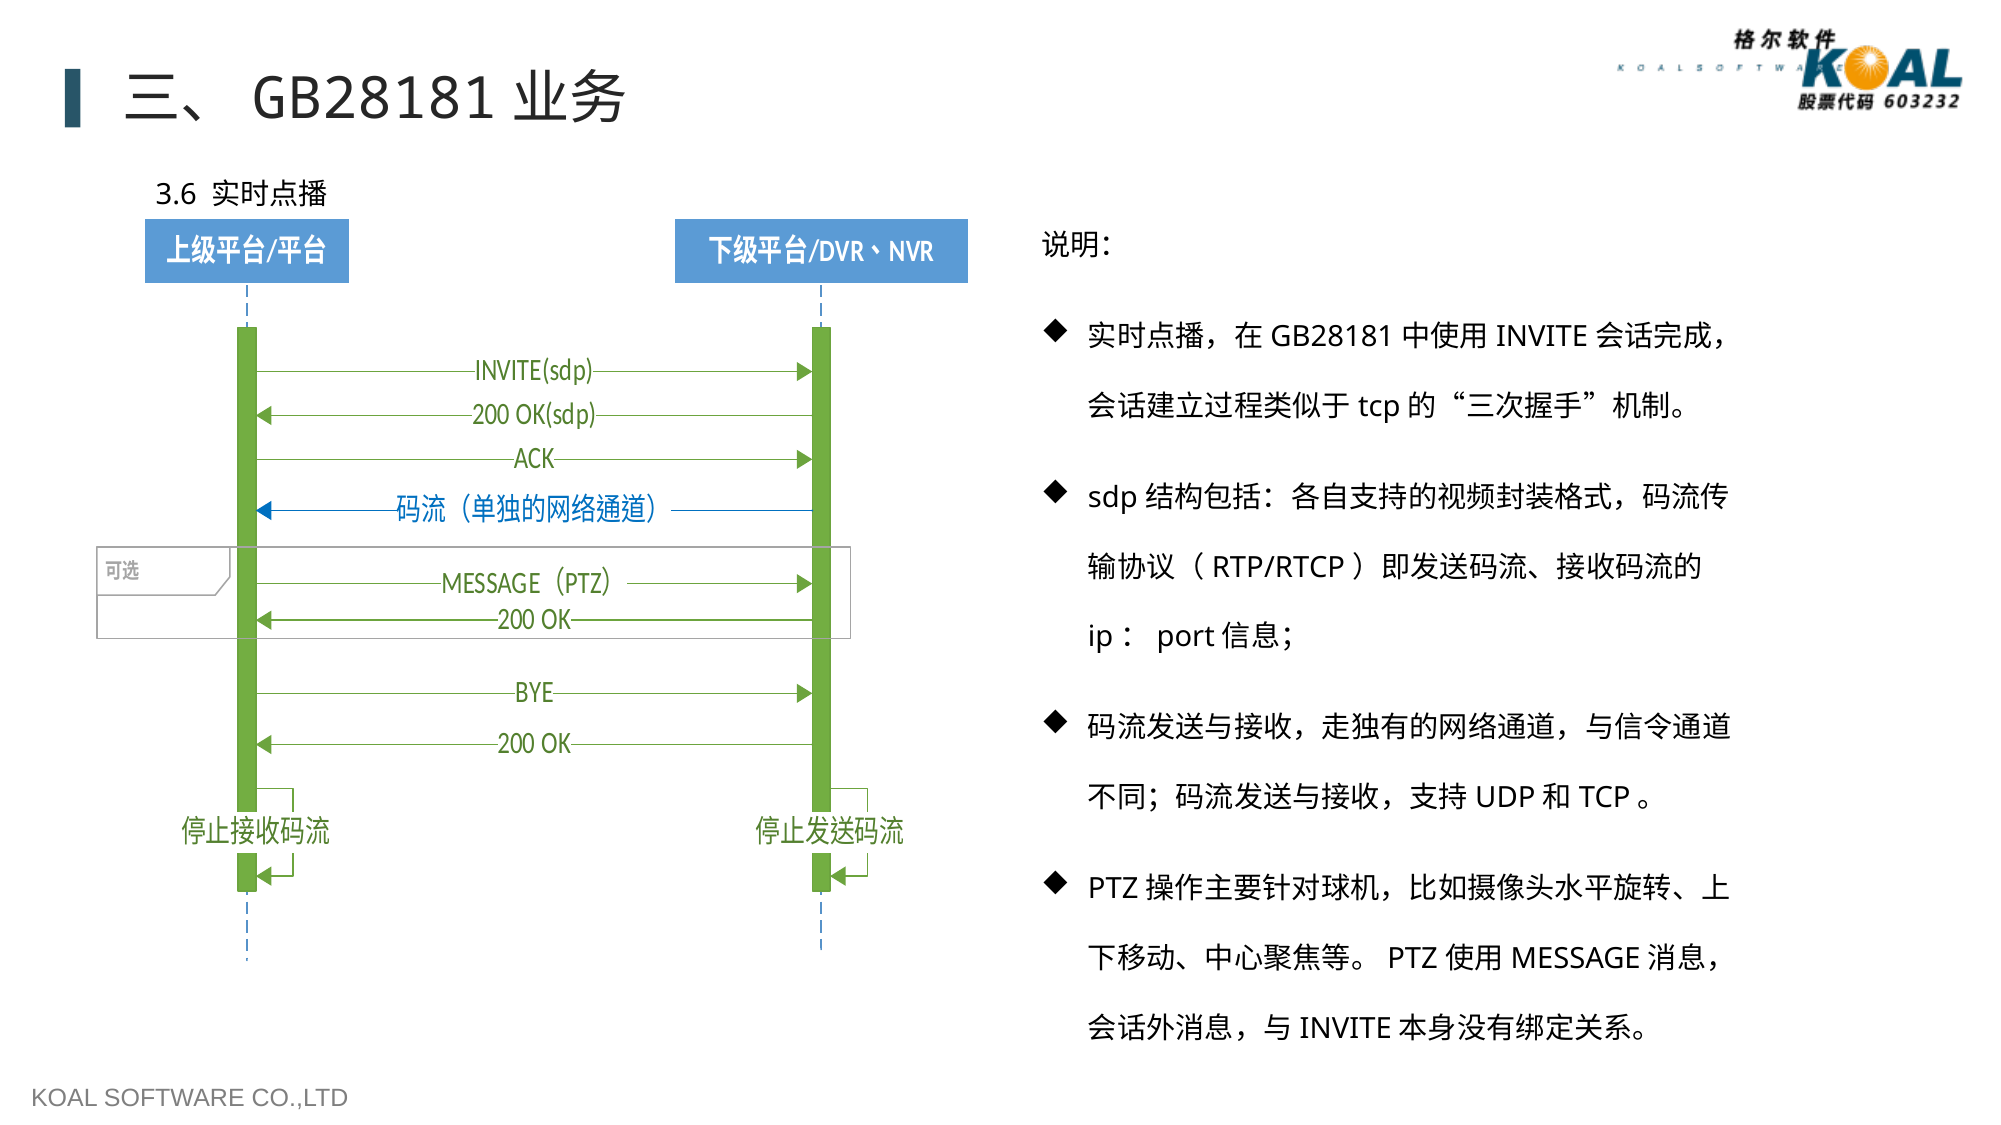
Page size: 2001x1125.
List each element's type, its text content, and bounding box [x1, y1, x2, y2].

picture [1594, 0, 2000, 134]
text_box 3.6 实时点播 [93, 167, 602, 205]
list 三、GB28181业务 [107, 60, 798, 138]
text_box 说明： 实时点播，在GB28181中使用INVITE会话完成，会话建立过程类似于tcp的“三次握手”机制。 sdp结构包括：各自支持的视频封装格式，码流传输协议（RTP/RTCP）即发送码流、接收码流的ip：port信息； 码流发送与接收，走独有的网络通道，与信令通道不同；码流发送与接收，支持UDP和TCP。 PTZ操作主要针对球机，比如摄像头水平旋转、上下移动、中心聚焦等。PTZ使用MESSAGE消息，会话外消息，与INVITE本身没有绑定关系。 [979, 184, 1748, 1067]
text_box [93, 205, 970, 1007]
